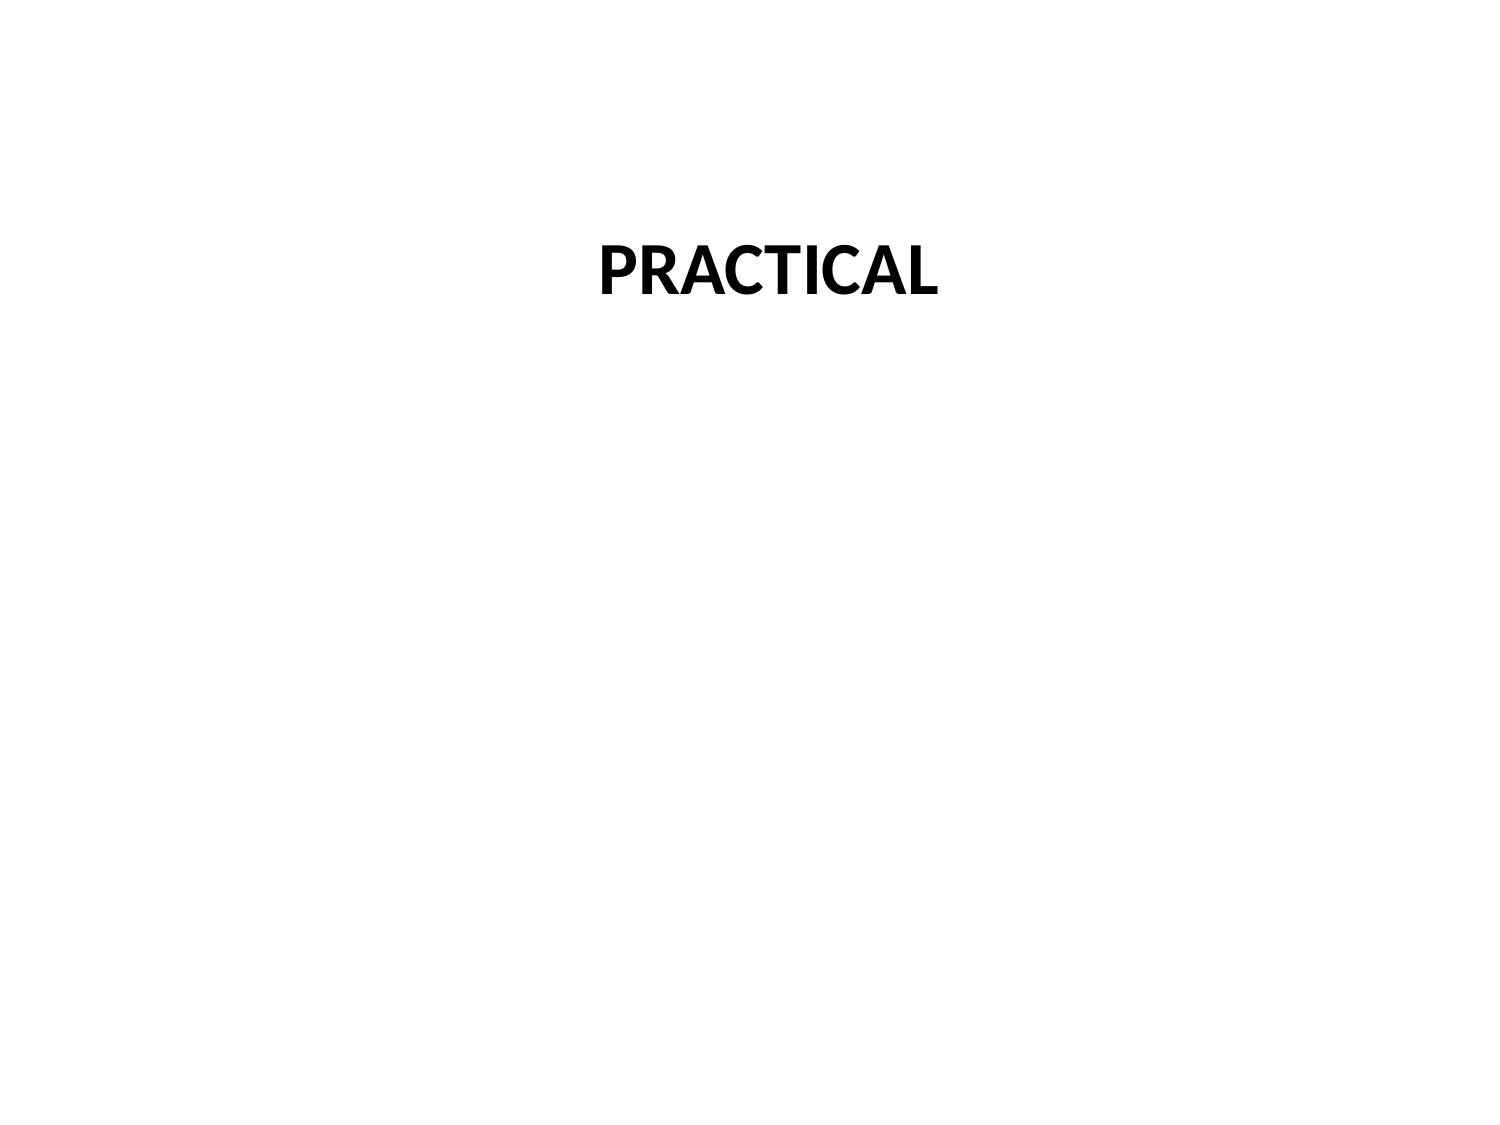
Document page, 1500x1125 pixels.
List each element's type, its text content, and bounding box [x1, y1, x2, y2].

text_box PRACTICAL [225, 212, 1313, 318]
